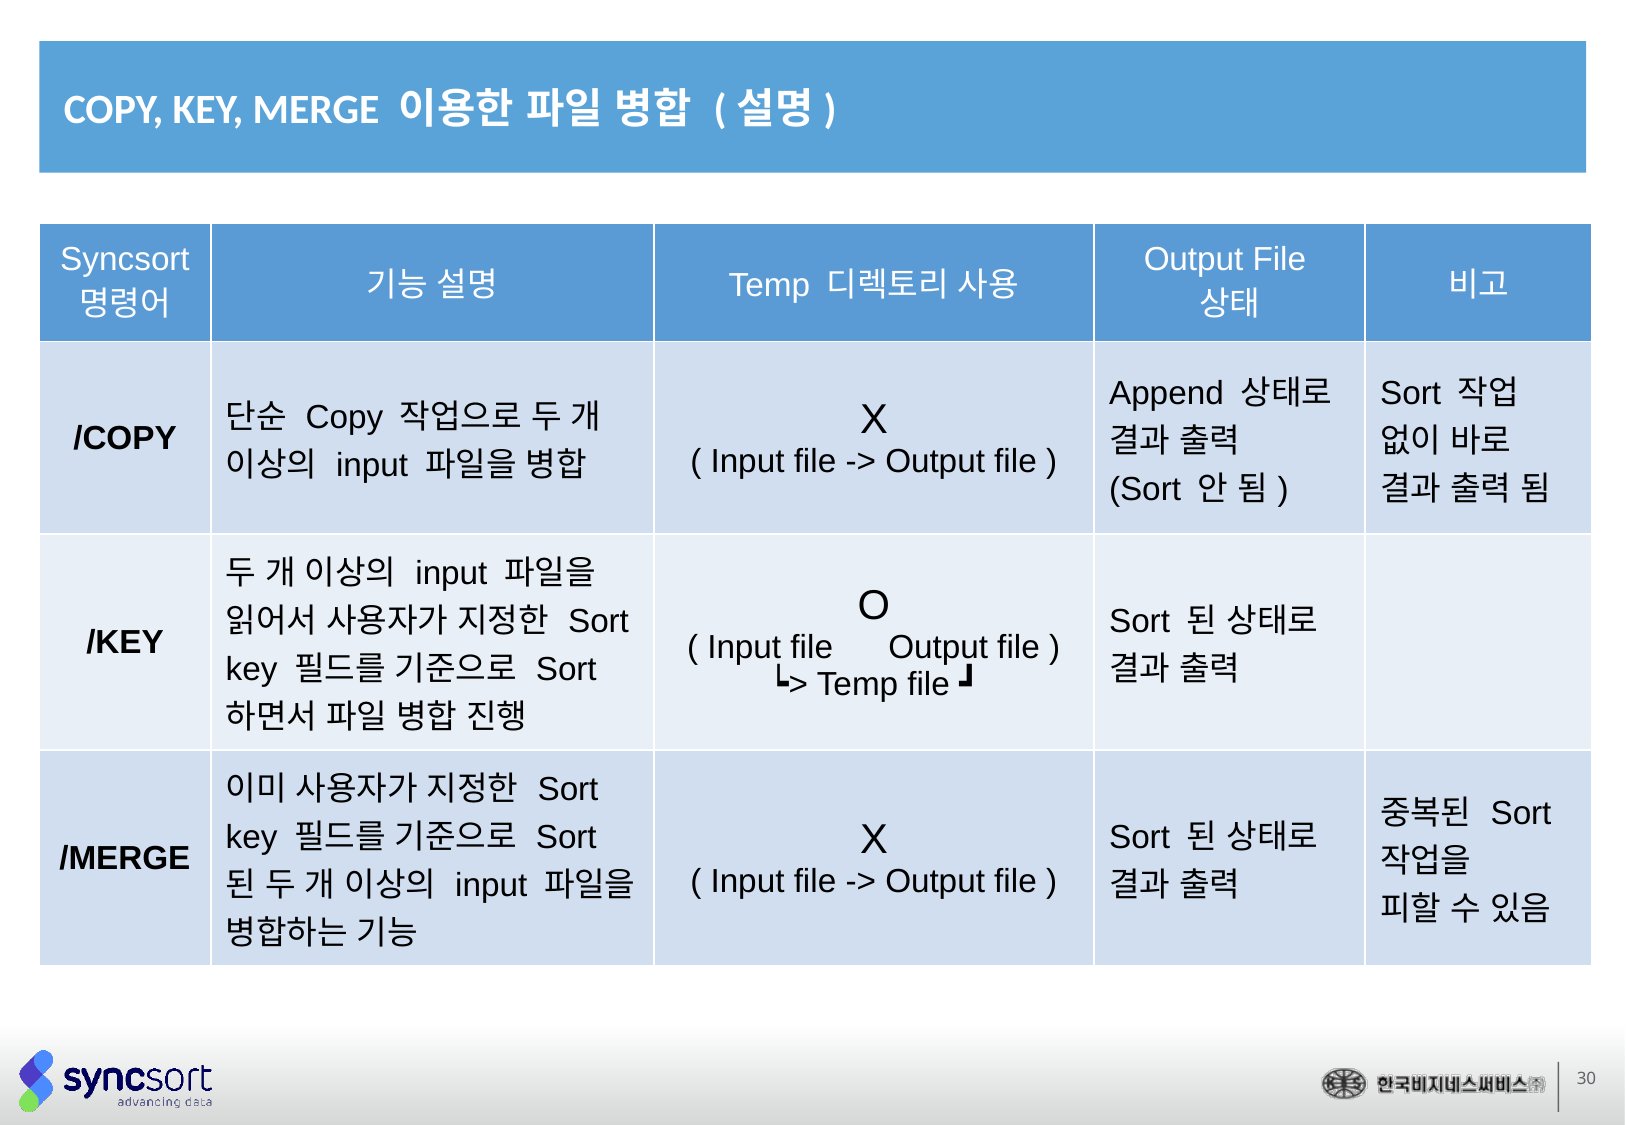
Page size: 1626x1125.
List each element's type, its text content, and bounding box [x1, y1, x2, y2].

table_cell Sort 된 상태로 결과 출력 [1095, 535, 1364, 749]
table_cell /COPY [40, 342, 210, 533]
table_header Syncsort 명령어 [40, 224, 210, 341]
table_cell Append 상태로 결과 출력 (Sort 안 됨) [1095, 342, 1364, 533]
table_header 기능 설명 [212, 224, 653, 341]
table_cell 단순 Copy 작업으로 두 개 이상의 input 파일을 병합 [212, 342, 653, 533]
picture [0, 1024, 1625, 1125]
table_header Temp 디렉토리 사용 [655, 224, 1093, 341]
table_cell X ( Input file -> Output file ) [655, 751, 1093, 965]
table_header 비고 [1366, 224, 1591, 341]
table_cell Sort 작업 없이 바로 결과 출력 됨 [1366, 342, 1591, 533]
table_cell 이미 사용자가 지정한 Sort key 필드를 기준으로 Sort 된 두 개 이상의 input 파일을 병합하는 기능 [212, 751, 653, 965]
table_cell [1366, 535, 1591, 749]
table_cell 두 개 이상의 input 파일을 읽어서 사용자가 지정한 Sort key 필드를 기준으로 Sort하면서 파일 병합 진행 [212, 535, 653, 749]
table_cell /KEY [40, 535, 210, 749]
table_cell Sort 된 상태로 결과 출력 [1095, 751, 1364, 965]
table_cell 중복된 Sort 작업을 피할 수 있음 [1366, 751, 1591, 965]
text_box COPY, KEY, MERGE 이용한 파일 병합 (설명) [48, 47, 1579, 166]
table_cell /MERGE [40, 751, 210, 965]
table_cell X ( Input file -> Output file ) [655, 342, 1093, 533]
table_cell O ( Input file Output file ) ┕> Temp file ┛ [655, 535, 1093, 749]
table_header Output File 상태 [1095, 224, 1364, 341]
